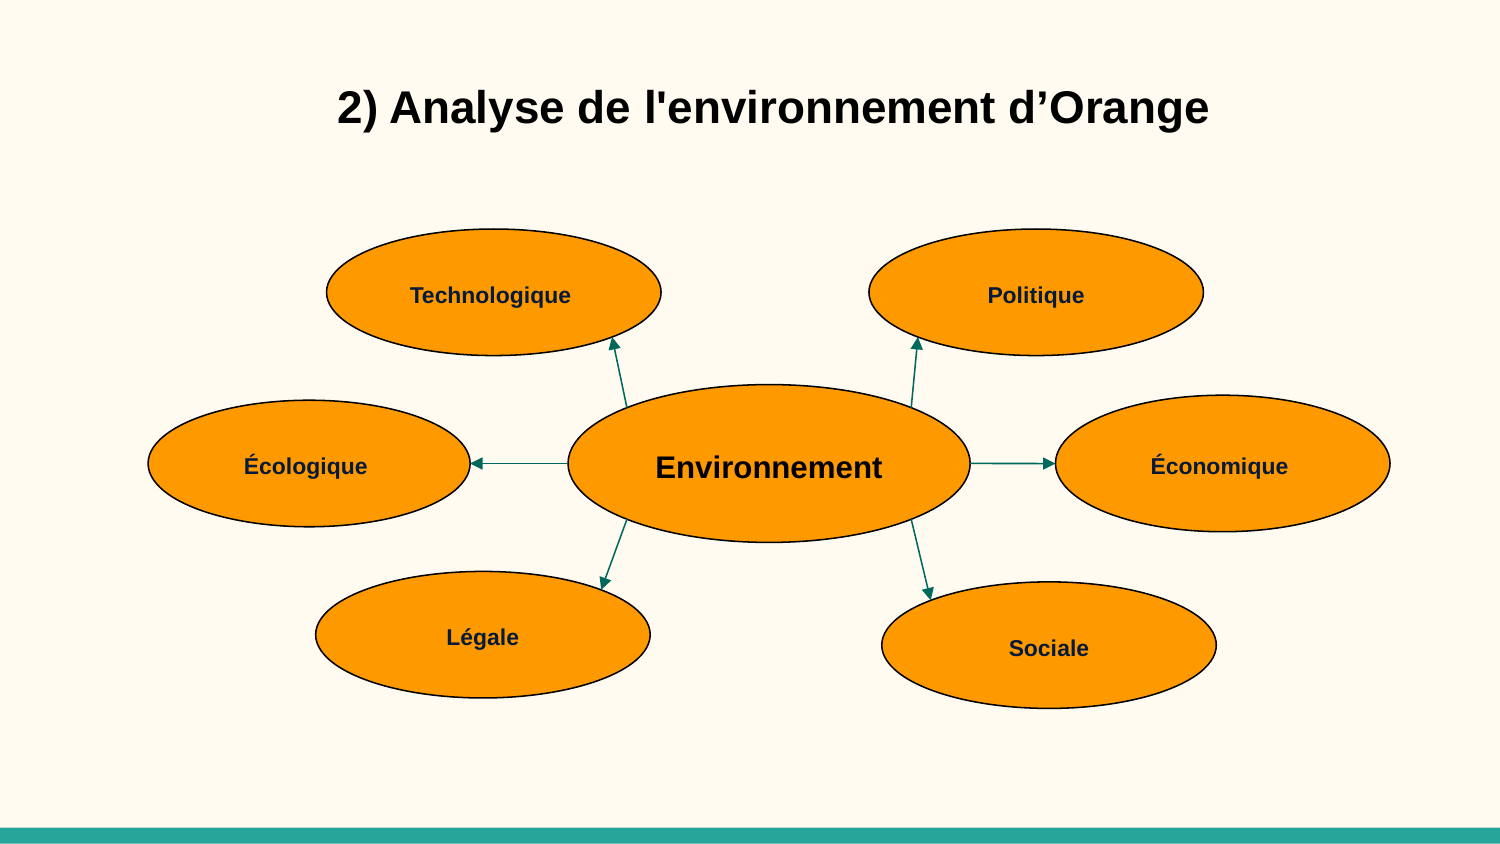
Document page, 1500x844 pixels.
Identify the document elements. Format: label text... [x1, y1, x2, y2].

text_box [600, 519, 628, 591]
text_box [910, 336, 919, 408]
text_box Environnement [568, 384, 971, 543]
text_box Légale [315, 571, 651, 698]
title 2) Analyse de l'environnement d’Orange [0, 62, 1398, 163]
text_box Politique [868, 229, 1204, 356]
text_box Sociale [881, 581, 1217, 709]
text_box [910, 519, 931, 601]
text_box Écologique [148, 400, 471, 527]
text_box Économique [1055, 395, 1391, 532]
text_box Technologique [326, 229, 662, 356]
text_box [611, 336, 628, 408]
